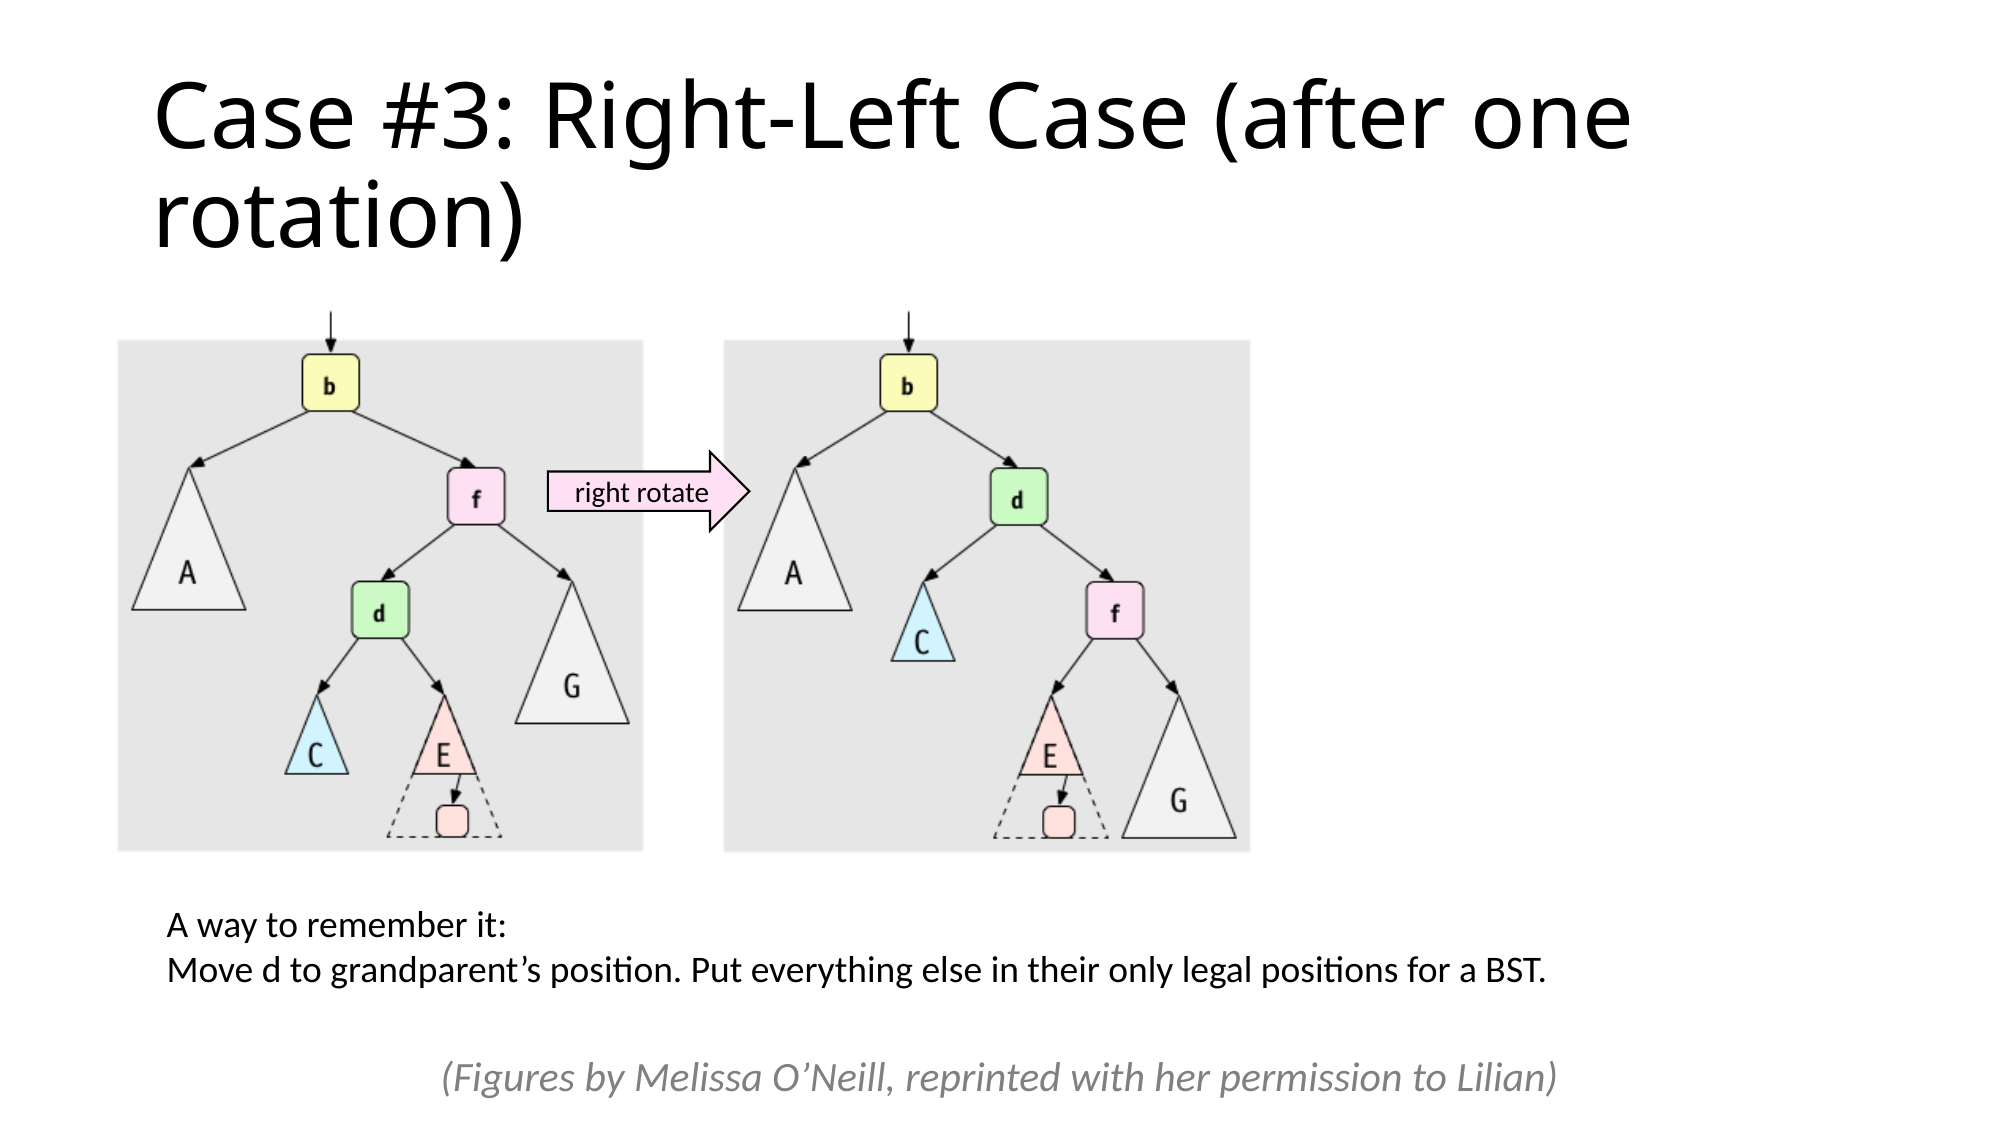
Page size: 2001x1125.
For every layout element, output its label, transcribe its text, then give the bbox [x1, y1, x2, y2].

text_box (Figures by Melissa O’Neill, reprinted with her permission to Lilian) [137, 993, 1863, 1109]
text_box right rotate [649, 449, 717, 534]
text_box A way to remember it: Move d to grandparent’s position. Put everything else in their only legal positions for a BST. [151, 892, 1865, 998]
picture [111, 308, 649, 857]
picture [717, 308, 1256, 858]
title Case #3: Right-Left Case (after one rotation) [137, 59, 1863, 278]
